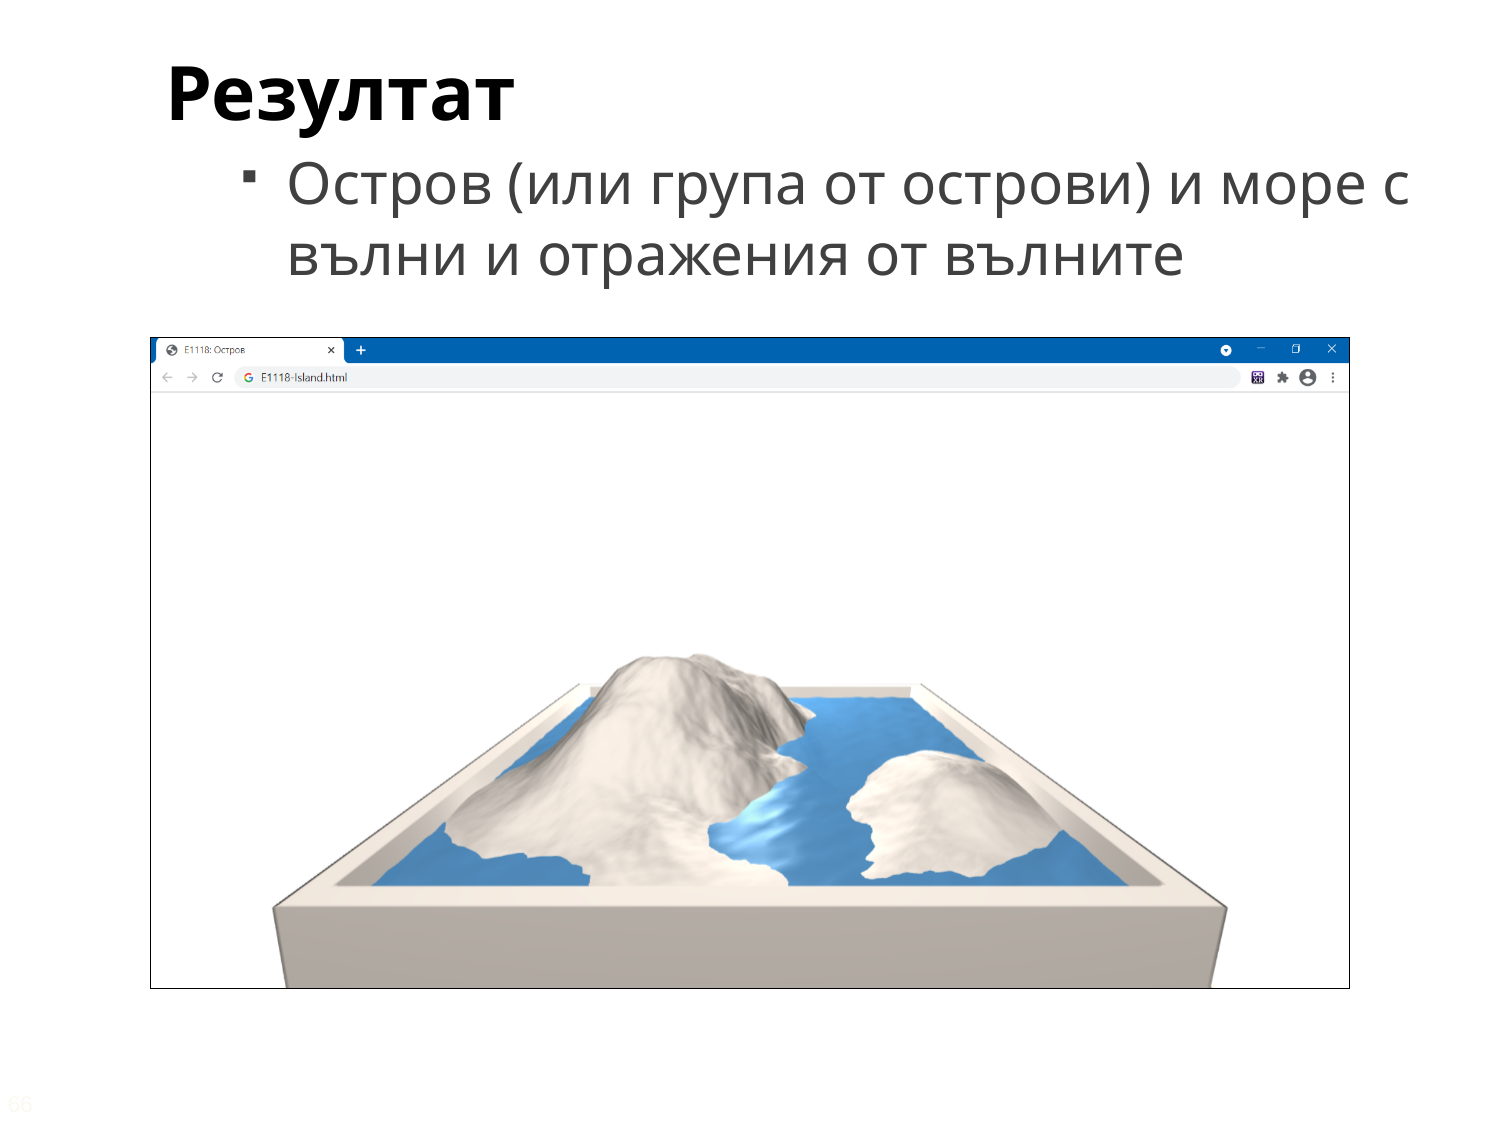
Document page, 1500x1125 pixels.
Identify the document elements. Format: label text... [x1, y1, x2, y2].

picture [149, 337, 1351, 989]
list Резултат Остров (или група от острови) и море с вълни и отражения от вълните [150, 37, 1488, 1113]
